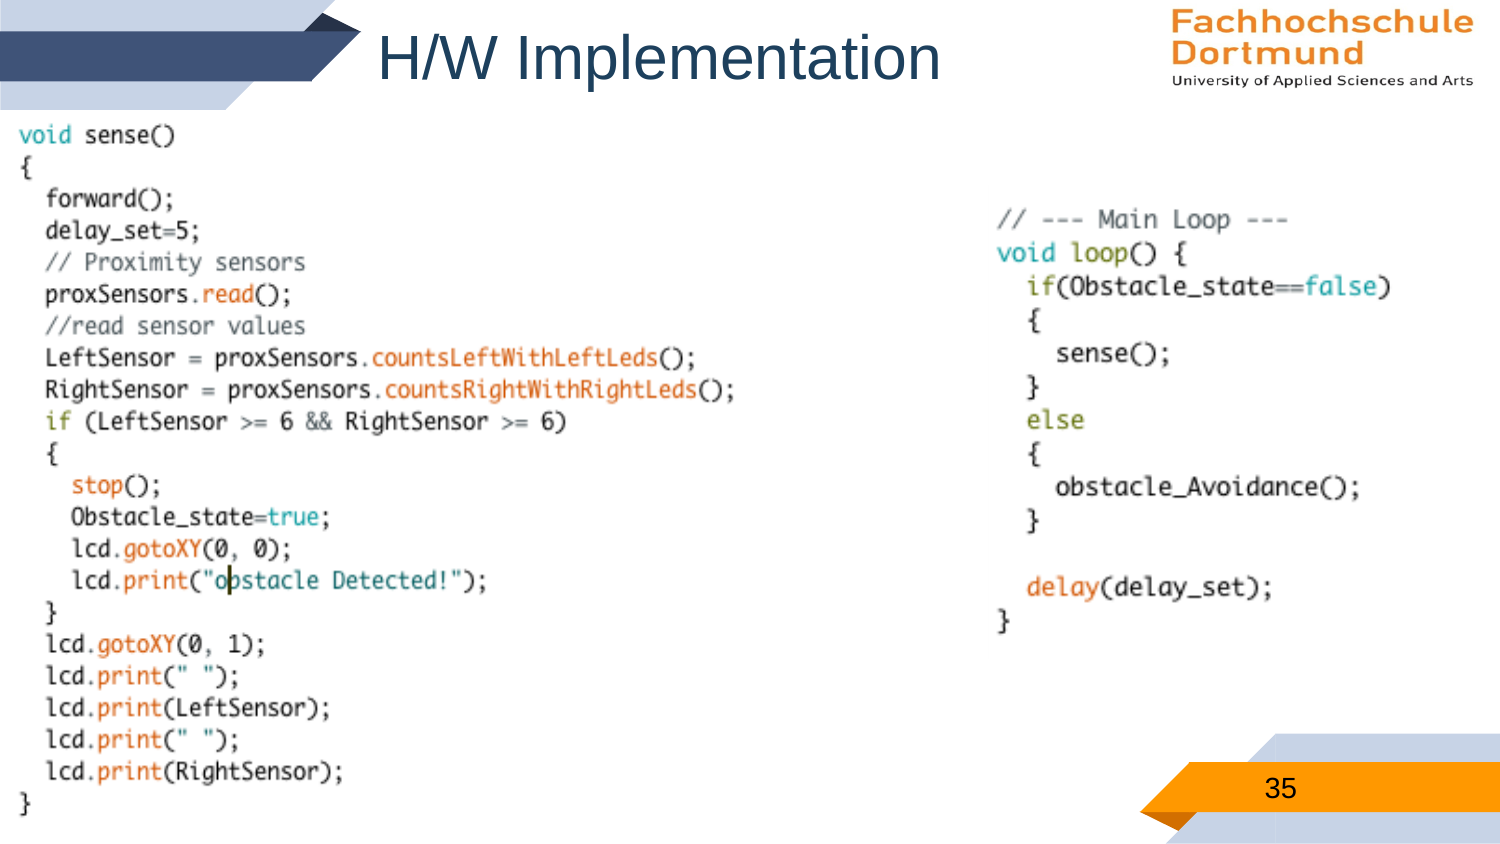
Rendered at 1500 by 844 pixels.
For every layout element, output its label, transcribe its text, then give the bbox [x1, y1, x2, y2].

picture [987, 185, 1438, 659]
slide_number 35 [1249, 760, 1494, 813]
text_box H/W Implementation [362, 9, 1157, 100]
picture [1162, 0, 1488, 101]
picture [12, 120, 751, 823]
